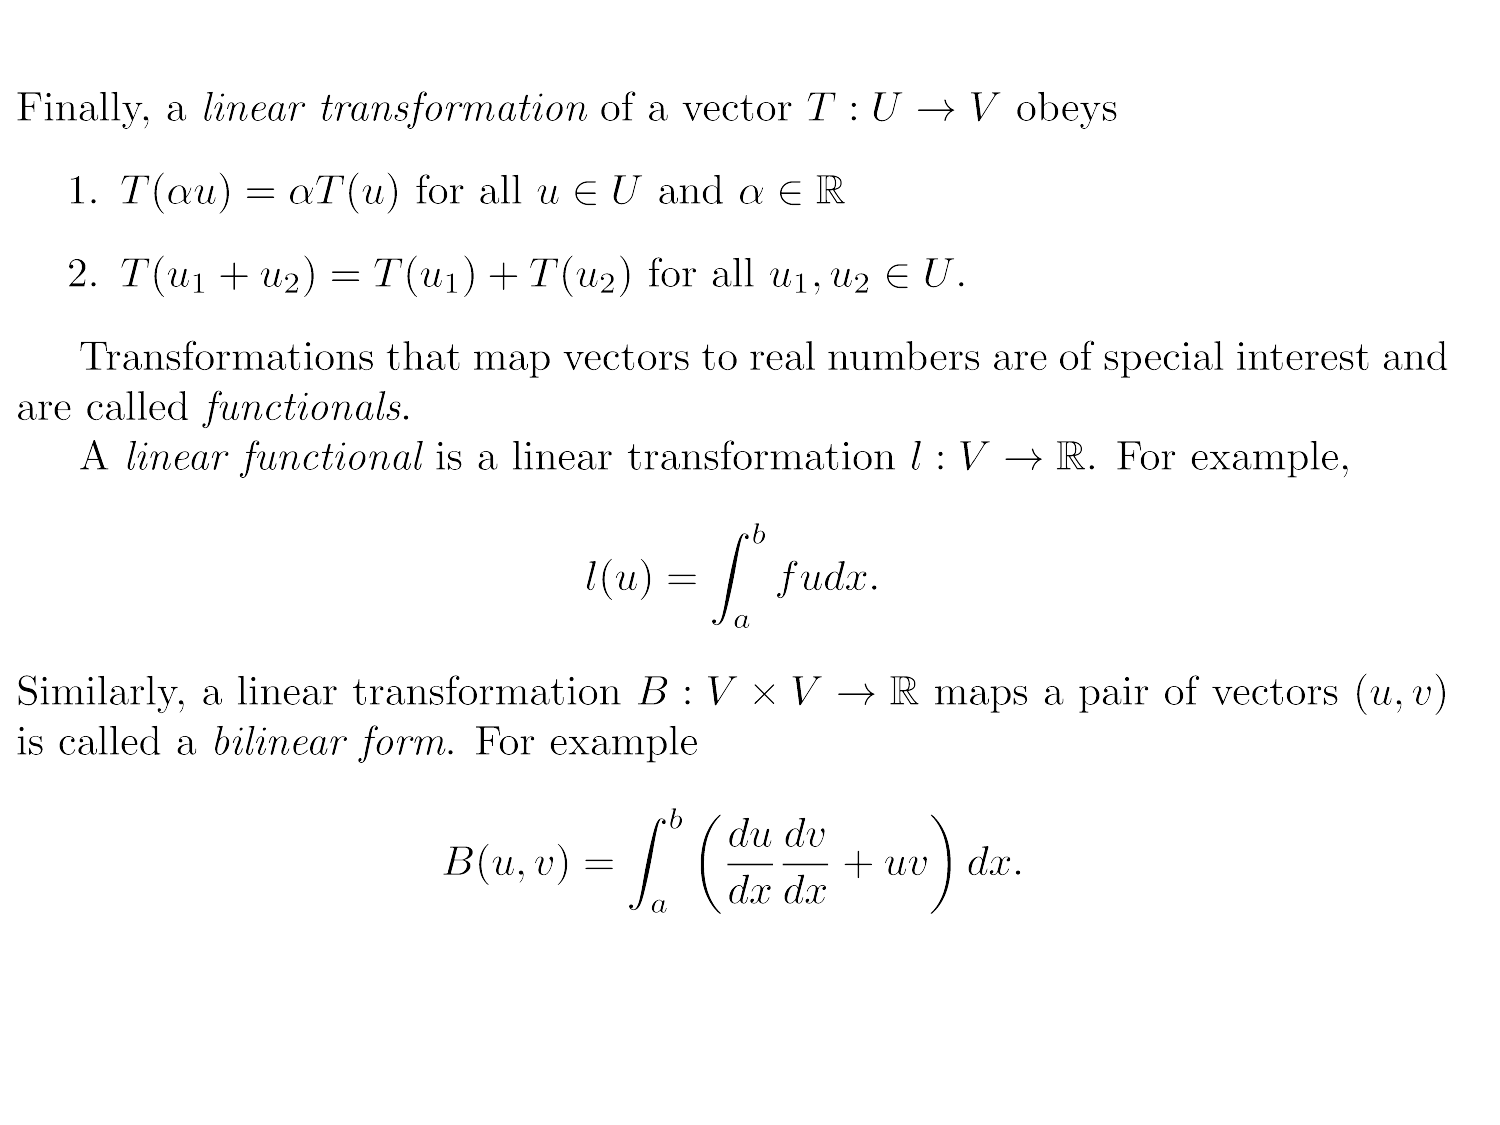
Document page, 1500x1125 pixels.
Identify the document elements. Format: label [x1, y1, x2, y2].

picture [17, 88, 1452, 914]
